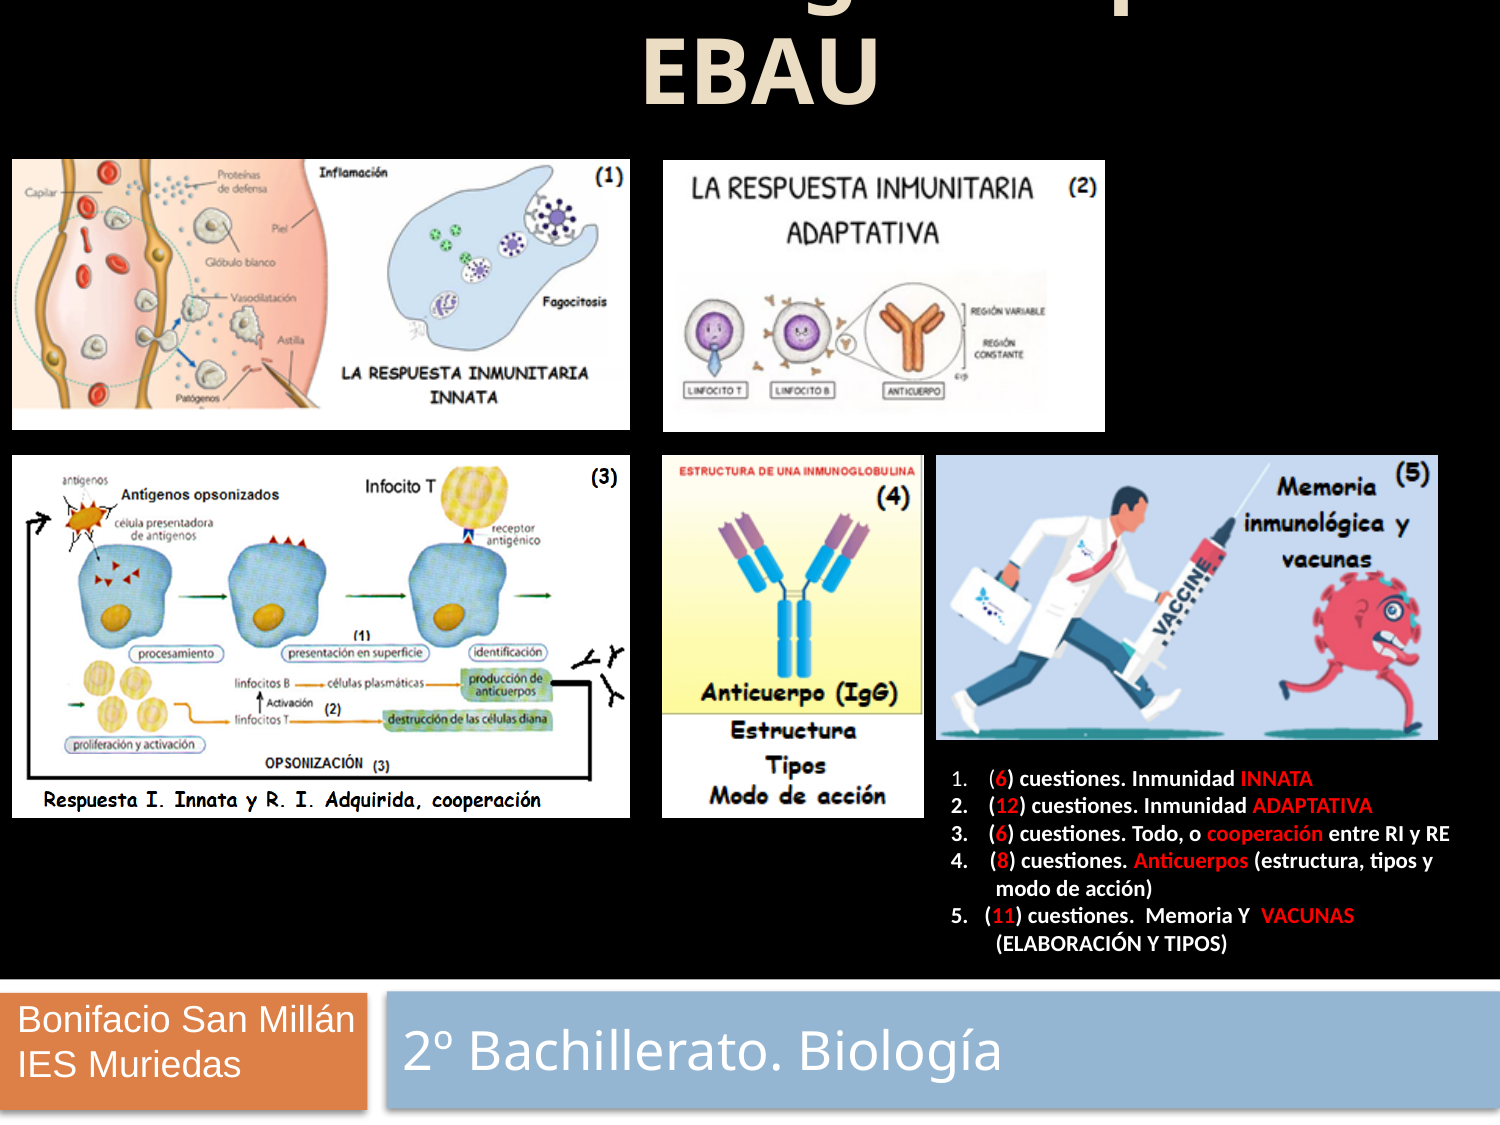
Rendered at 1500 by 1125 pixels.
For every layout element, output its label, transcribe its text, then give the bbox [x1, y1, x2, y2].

picture [12, 454, 630, 819]
picture [11, 159, 630, 431]
text_box (6) cuestiones. Inmunidad INNATA (12) cuestiones. Inmunidad ADAPTATIVA (6) cuestiones. Todo, o cooperación entre RI y RE 4. (8) cuestiones. Anticuerpos (estructura, tipos y modo de acción) 5. (11) cuestiones. Memoria Y VACUNAS (ELABORACIÓN Y TIPOS) [936, 755, 1488, 963]
text_box Bonifacio San Millán IES Muriedas [2, 987, 371, 1093]
subtitle 2º Bachillerato. Biología [387, 992, 1488, 1106]
picture [662, 455, 924, 819]
picture [663, 160, 1105, 432]
picture [935, 454, 1438, 740]
title 10. Inmunología. Repaso EBAU [123, 12, 1400, 131]
